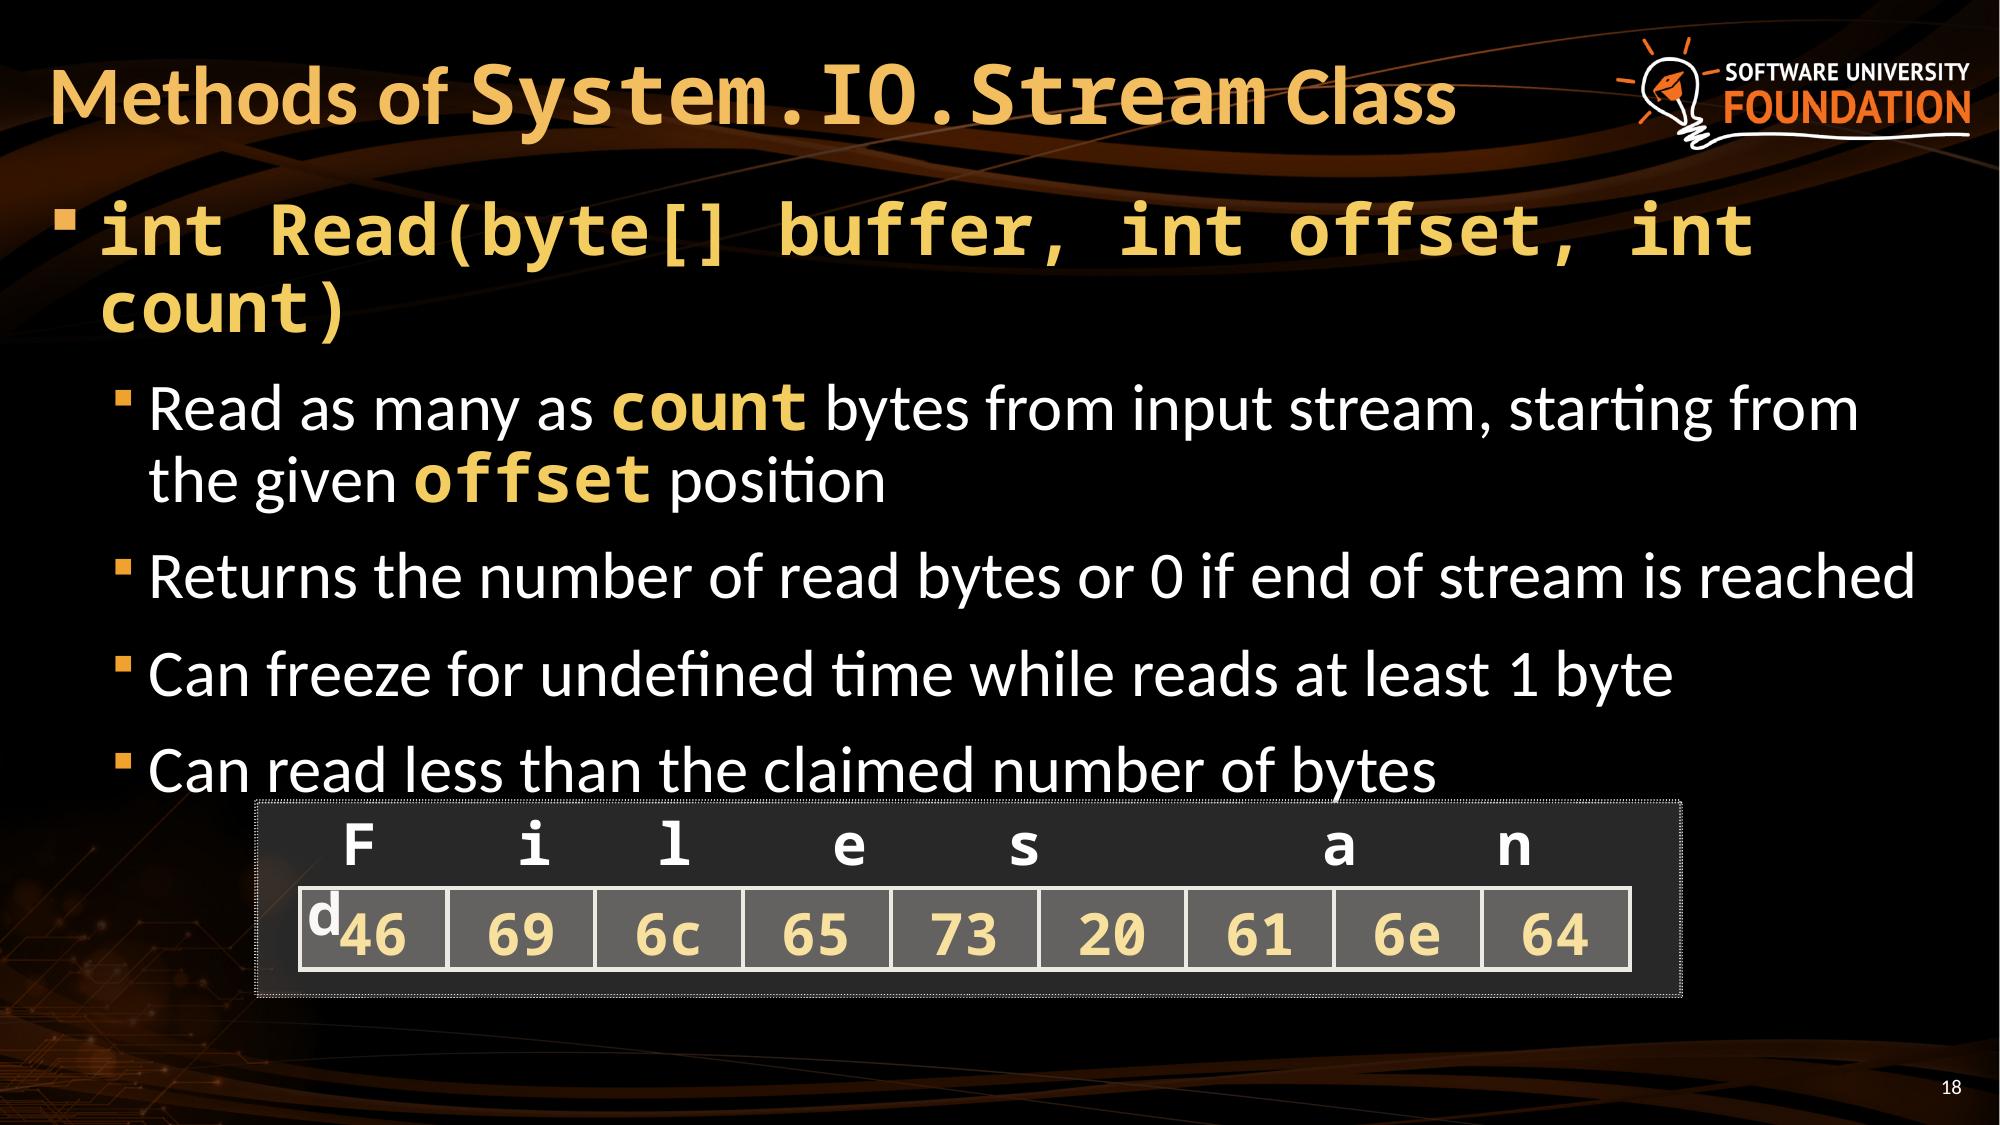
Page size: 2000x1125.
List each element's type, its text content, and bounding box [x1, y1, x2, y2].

table_header 20 [1041, 890, 1184, 967]
table_header 65 [745, 890, 889, 967]
text_box F i l e s a n d [292, 799, 1633, 955]
table_header 6e [1336, 890, 1480, 967]
list int Read(byte[] buffer, int offset, int count) Read as many as count bytes from input stream, starting from the given offset position Returns the number of read bytes or 0 if end of stream is reached Can freeze for undefined time while reads at least 1 byte Can read less than the claimed number of bytes [31, 188, 1968, 1103]
table_header 6c [597, 890, 741, 967]
table_header 61 [1188, 890, 1332, 967]
table_header 73 [893, 890, 1037, 967]
table_header 69 [450, 890, 593, 967]
picture [0, 0, 2000, 1125]
title Methods of System.IO.Stream Class [30, 6, 1602, 189]
table_header 64 [1484, 890, 1628, 967]
table_header 46 [302, 890, 445, 967]
text_box [254, 799, 1680, 995]
